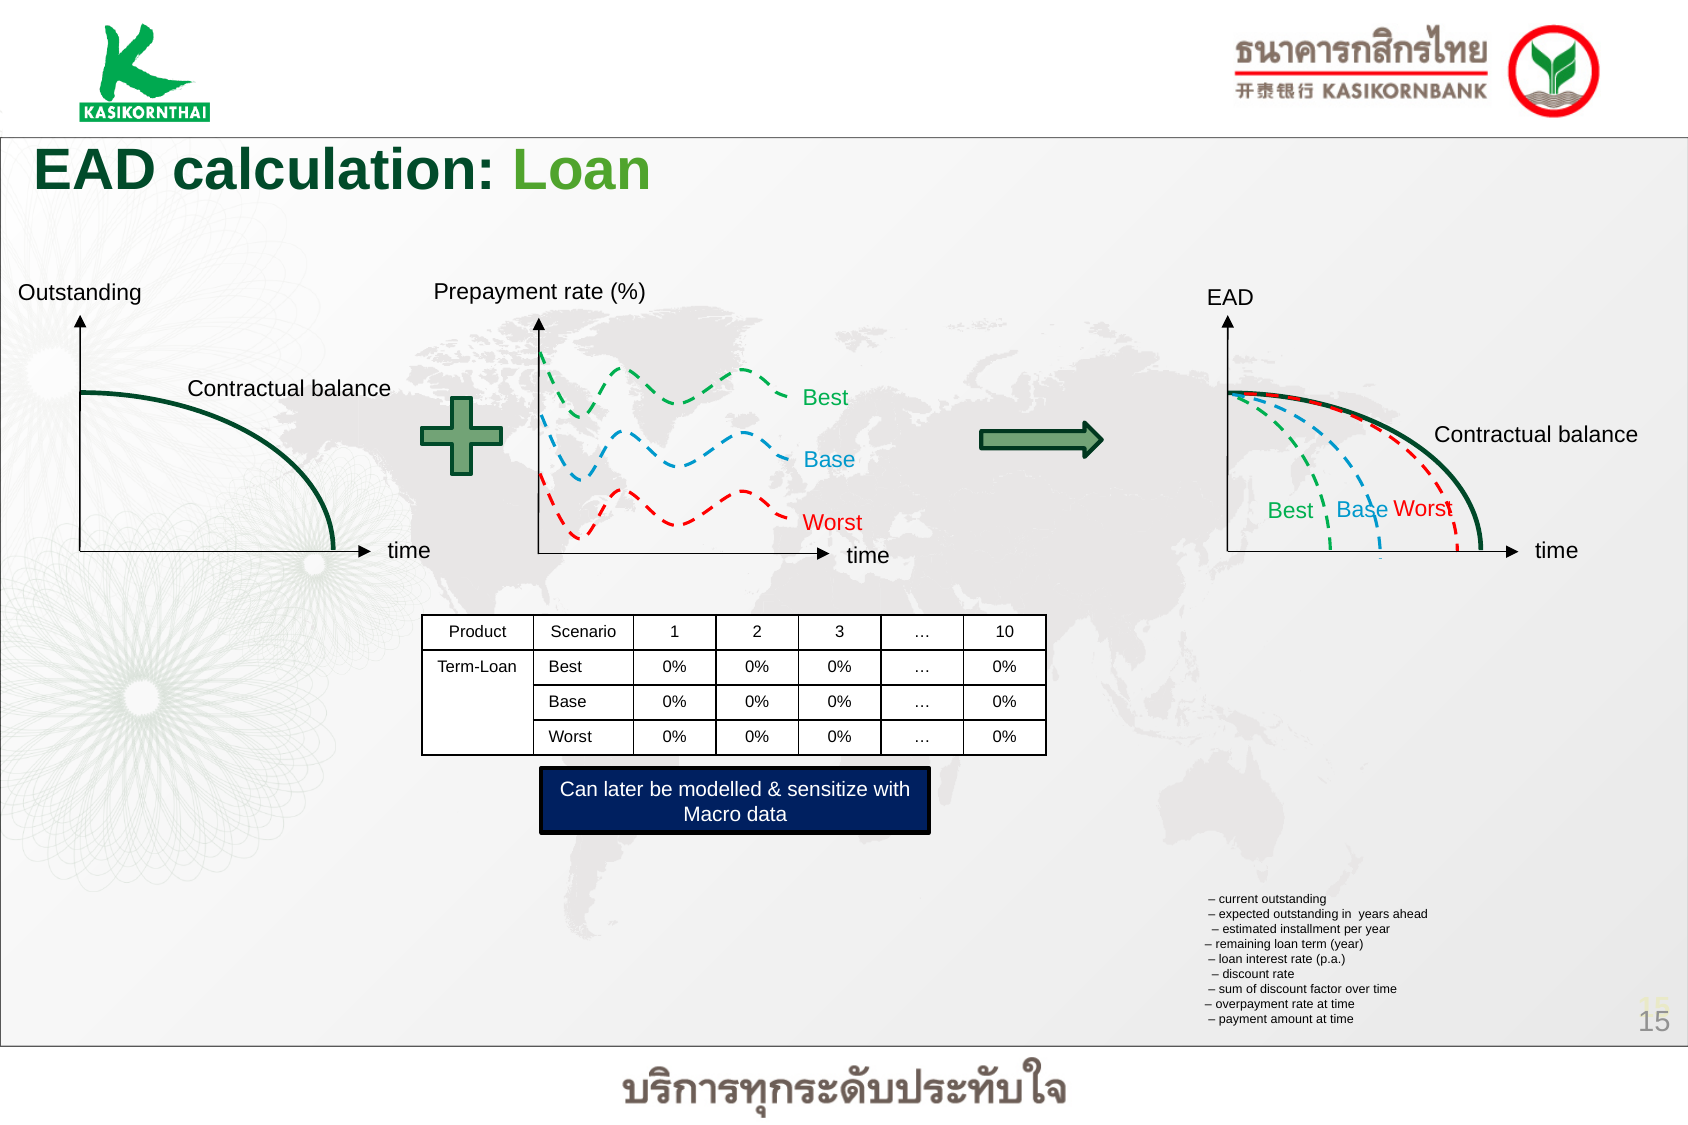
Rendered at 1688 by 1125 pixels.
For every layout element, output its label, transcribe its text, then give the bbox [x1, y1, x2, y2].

text_box [545, 474, 792, 541]
table_cell 0% [799, 686, 880, 719]
text_box Best [774, 375, 877, 418]
table_cell 0% [717, 721, 798, 754]
table_cell 0% [717, 651, 798, 684]
table_cell 0% [964, 651, 969, 684]
text_box [85, 391, 335, 550]
text_box EAD calculation: Loan [18, 123, 1232, 209]
table_cell 0% [634, 721, 715, 754]
table_header 2 [717, 616, 798, 649]
table_cell 0% [799, 721, 880, 754]
table_cell Worst [534, 721, 633, 754]
text_box [545, 415, 793, 482]
table_cell Term-Loan [423, 651, 533, 754]
table_cell … [882, 686, 963, 719]
table_header Product [423, 616, 533, 649]
text_box Base [778, 437, 881, 480]
text_box Worst [781, 499, 884, 542]
table_cell 0% [634, 686, 715, 719]
table_cell 0% [964, 686, 969, 719]
table_header 10 [964, 616, 969, 649]
picture [79, 23, 210, 122]
table_cell Best [534, 651, 633, 684]
picture [0, 1049, 1688, 1125]
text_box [974, 274, 1657, 726]
text_box [420, 396, 503, 476]
text_box time [818, 532, 919, 575]
text_box Contractual balance [169, 365, 410, 408]
text_box Can later be modelled & sensitize with Macro data [539, 766, 931, 835]
table_header Scenario [534, 616, 633, 649]
table_header … [882, 616, 963, 649]
text_box Prepayment rate (%) [408, 269, 672, 312]
table_cell 0% [717, 686, 798, 719]
table_cell 0% [964, 721, 1045, 754]
table_cell Base [534, 686, 633, 719]
picture [1233, 23, 1601, 120]
table_cell 0% [634, 651, 715, 684]
table_cell 0% [799, 651, 880, 684]
table_header 1 [634, 616, 715, 649]
table_cell … [882, 721, 963, 754]
text_box Outstanding [0, 269, 166, 312]
table_cell … [882, 651, 963, 684]
text_box time [337, 528, 482, 571]
table_header 3 [799, 616, 880, 649]
text_box [545, 352, 792, 419]
